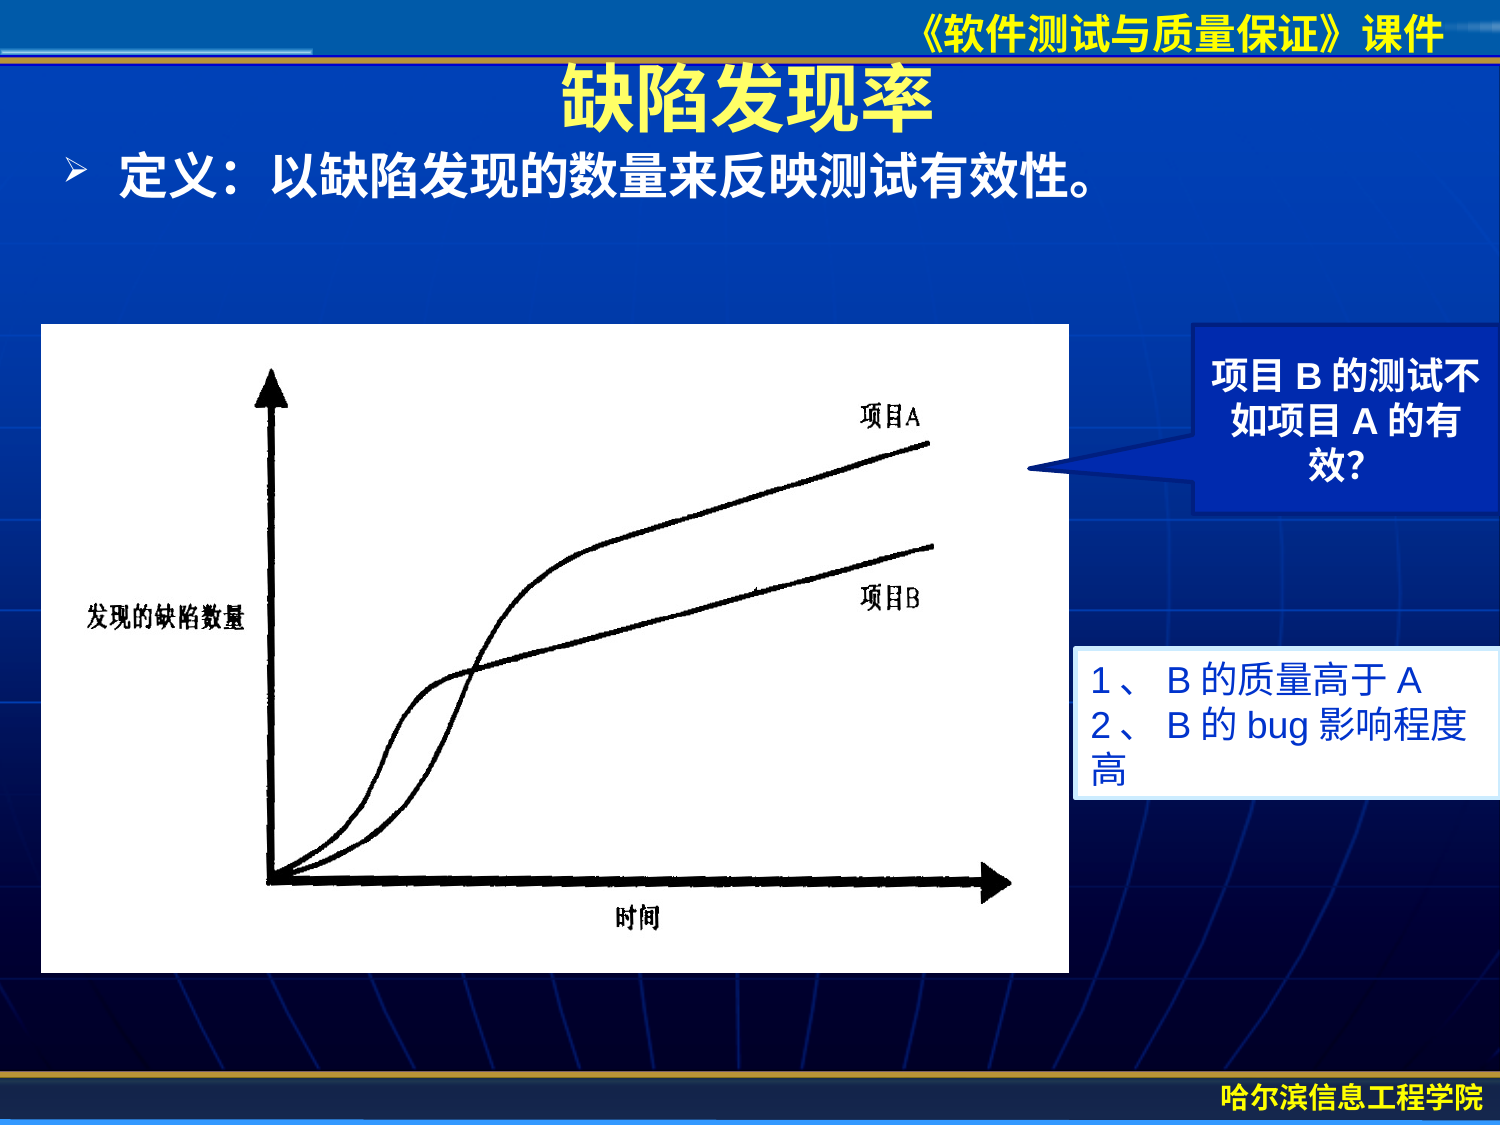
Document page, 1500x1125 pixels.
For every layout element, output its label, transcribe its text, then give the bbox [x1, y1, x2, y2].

picture [0, 66, 1500, 1071]
text_box 1、B的质量高于A 2、B的bug影响程度高 [1074, 646, 1500, 800]
picture [1257, 20, 1269, 25]
title 缺陷发现率 [47, 47, 1449, 137]
list 定义：以缺陷发现的数量来反映测试有效性。 [47, 137, 1449, 275]
text_box 项目B的测试不如项目A的有效？ [1074, 322, 1500, 516]
picture [0, 0, 1500, 55]
